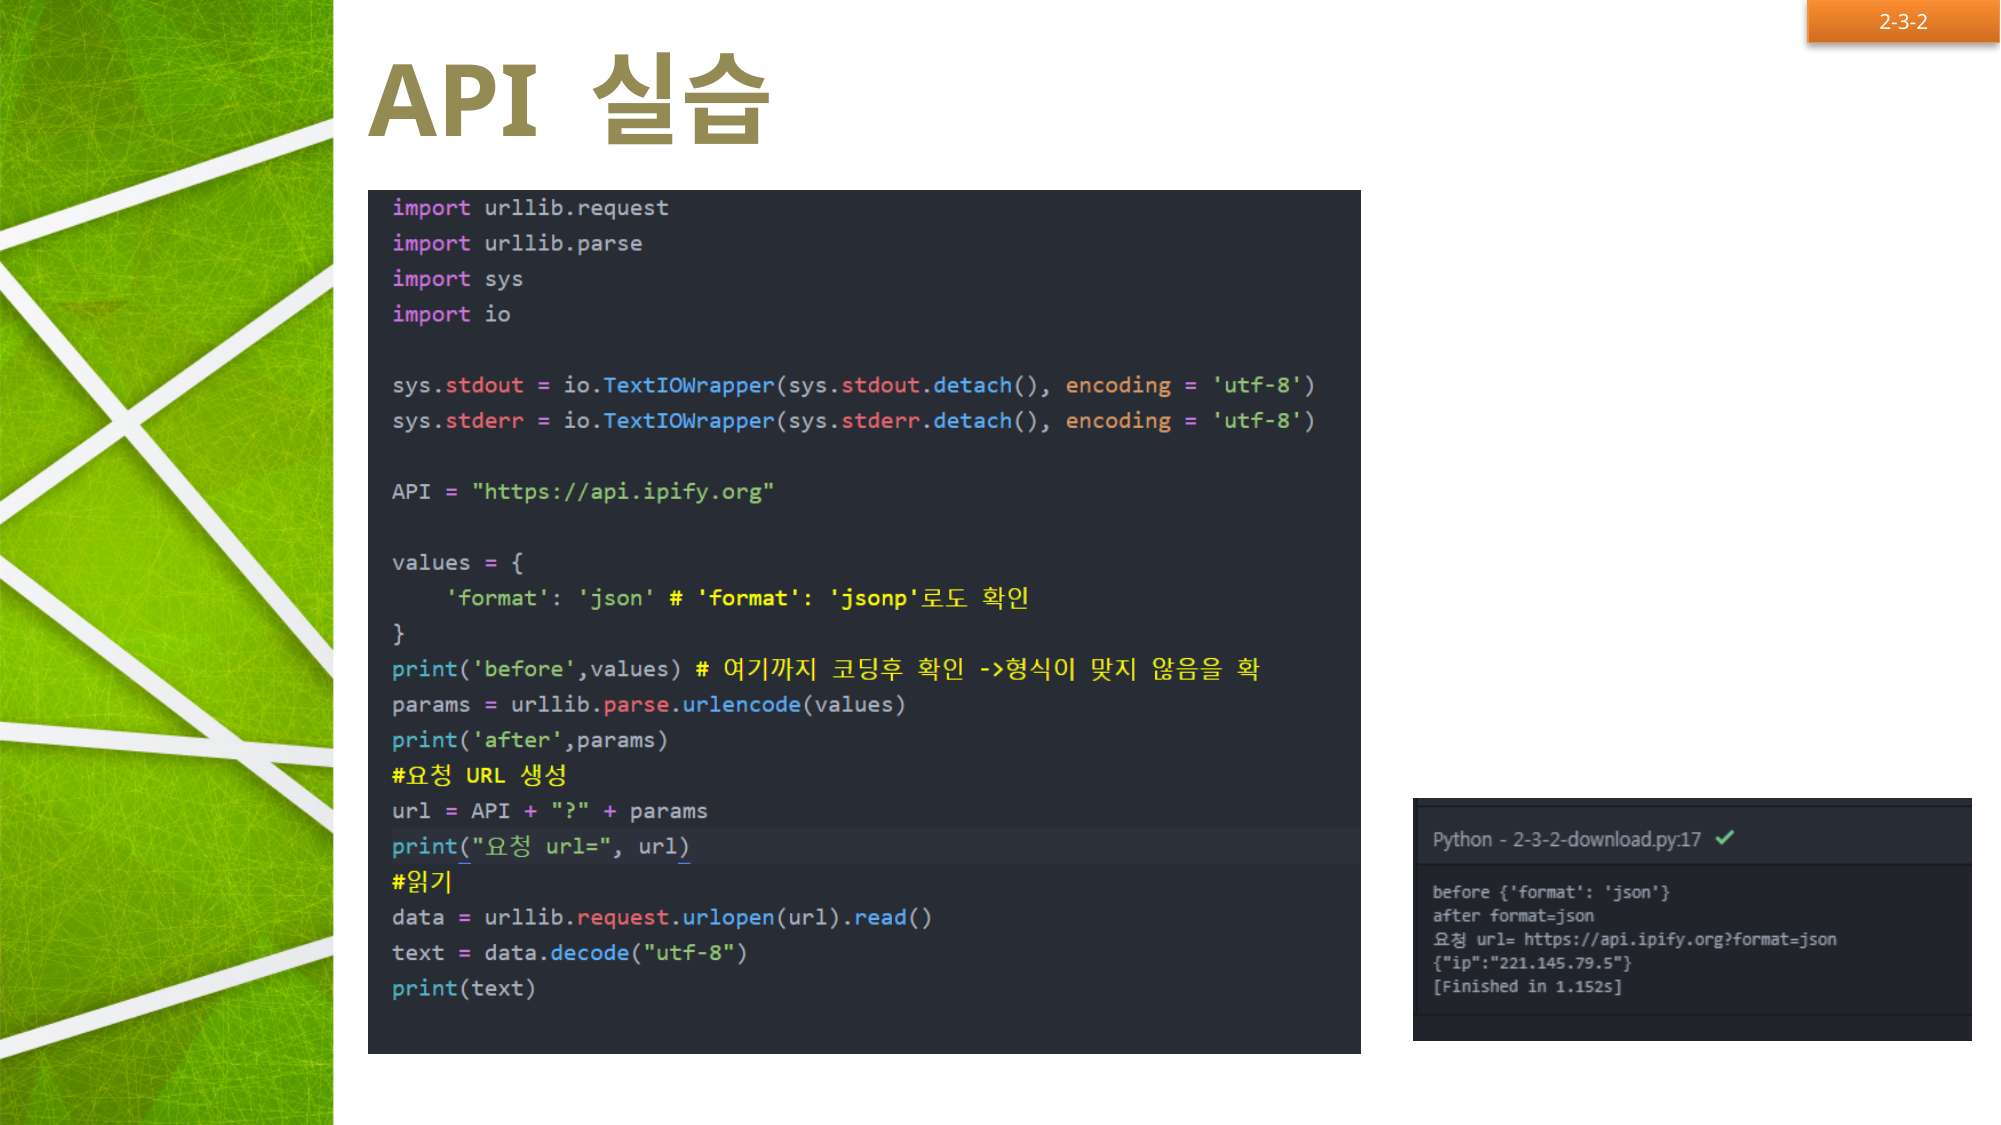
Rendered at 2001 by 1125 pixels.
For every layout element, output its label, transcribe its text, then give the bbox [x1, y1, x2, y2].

text_box 2-3-2 [1807, 0, 2000, 43]
picture [0, 0, 2001, 1125]
title API 실습 [354, 0, 2000, 194]
